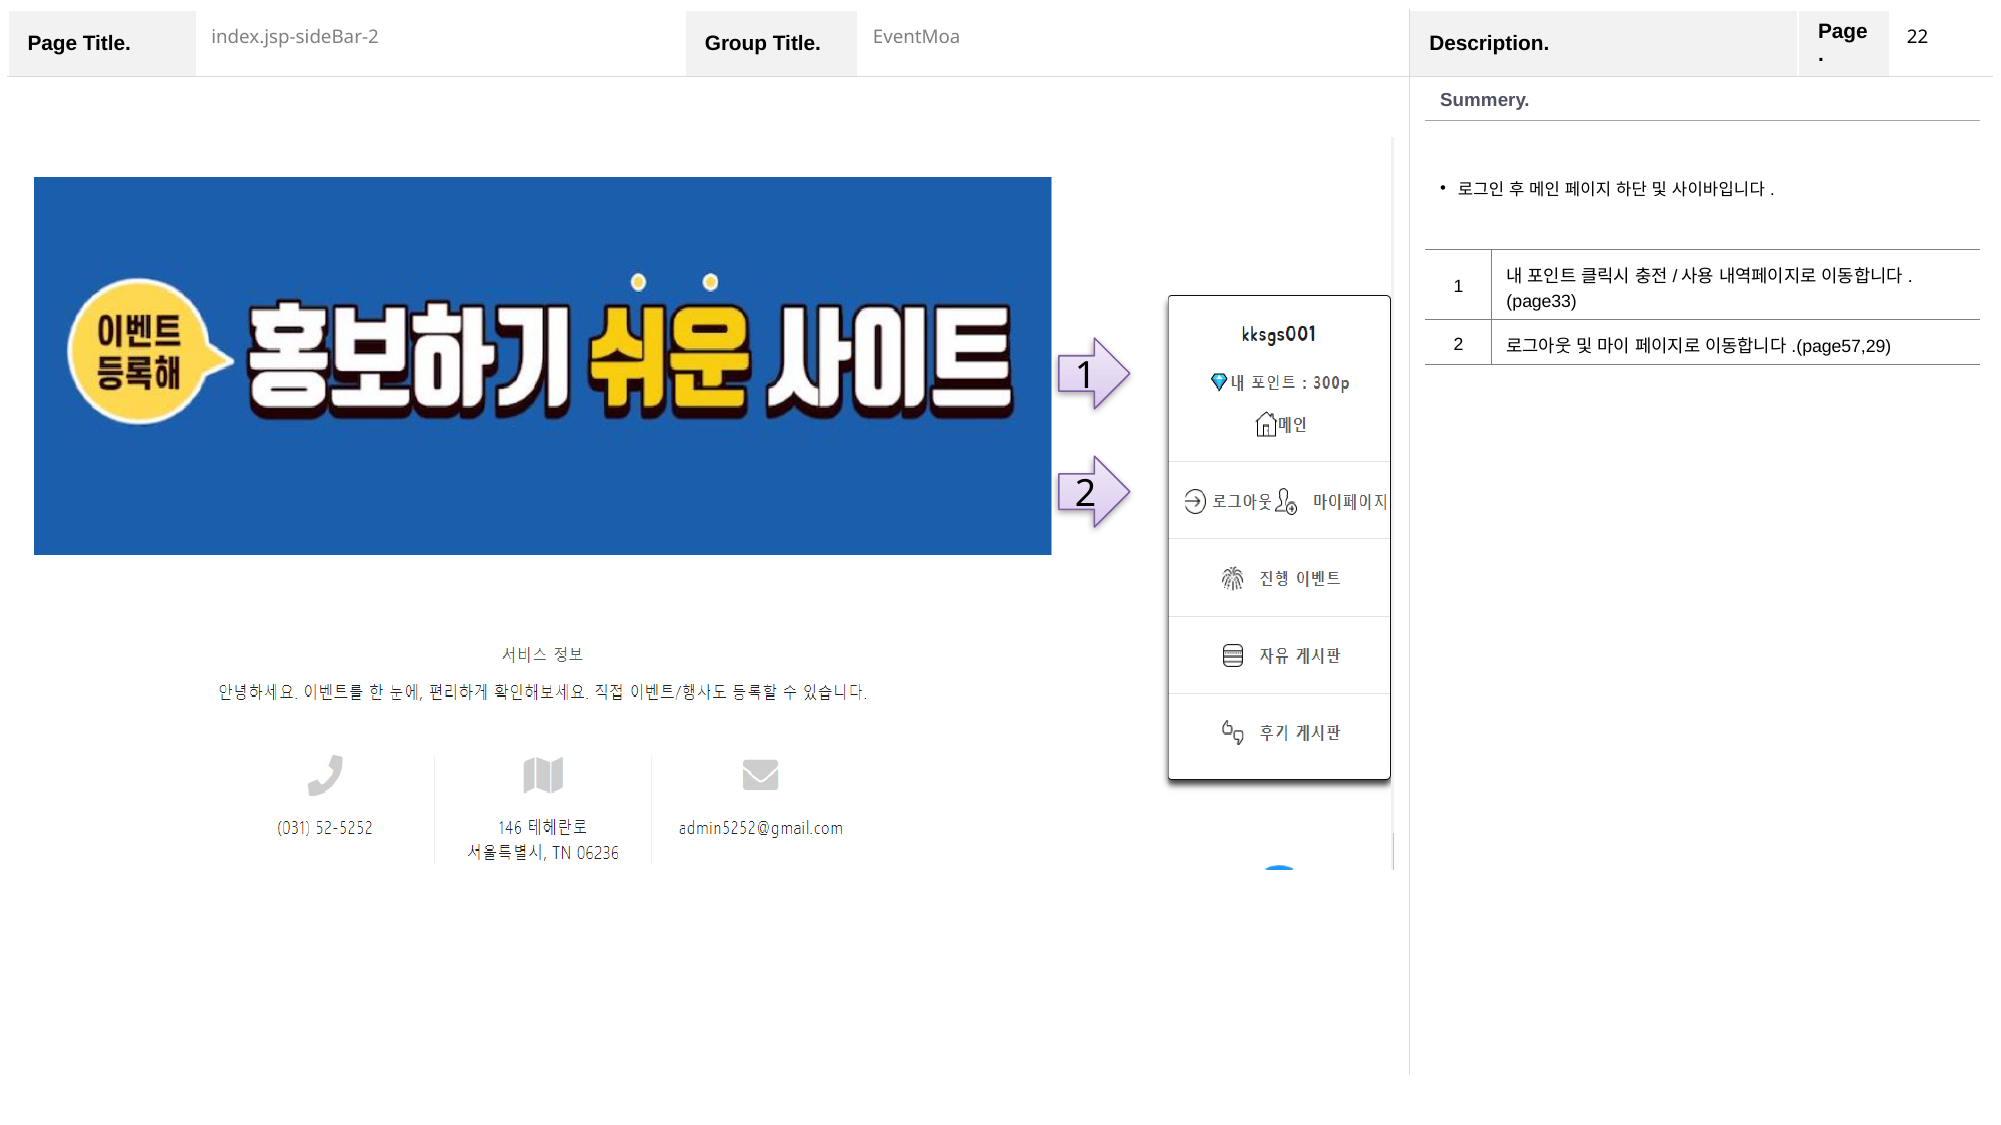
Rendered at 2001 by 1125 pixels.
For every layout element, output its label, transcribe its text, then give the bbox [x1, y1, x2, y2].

table_cell 내 포인트 클릭시 충전/사용 내역페이지로 이동합니다. (page33) [1492, 250, 1980, 319]
picture [0, 136, 1395, 870]
table_header Summery. [1425, 78, 1980, 120]
table_cell 1 [1425, 250, 1491, 319]
text_box 22 [1892, 17, 2000, 58]
list index.jsp-sideBar-2 [196, 18, 684, 55]
list EventMoa [858, 18, 1405, 55]
table_cell 로그아웃 및 마이 페이지로 이동합니다.(page57,29) [1492, 320, 1980, 364]
table_cell 2 [1425, 320, 1491, 364]
table_cell 로그인 후 메인 페이지 하단 및 사이바입니다. [1425, 121, 1980, 249]
